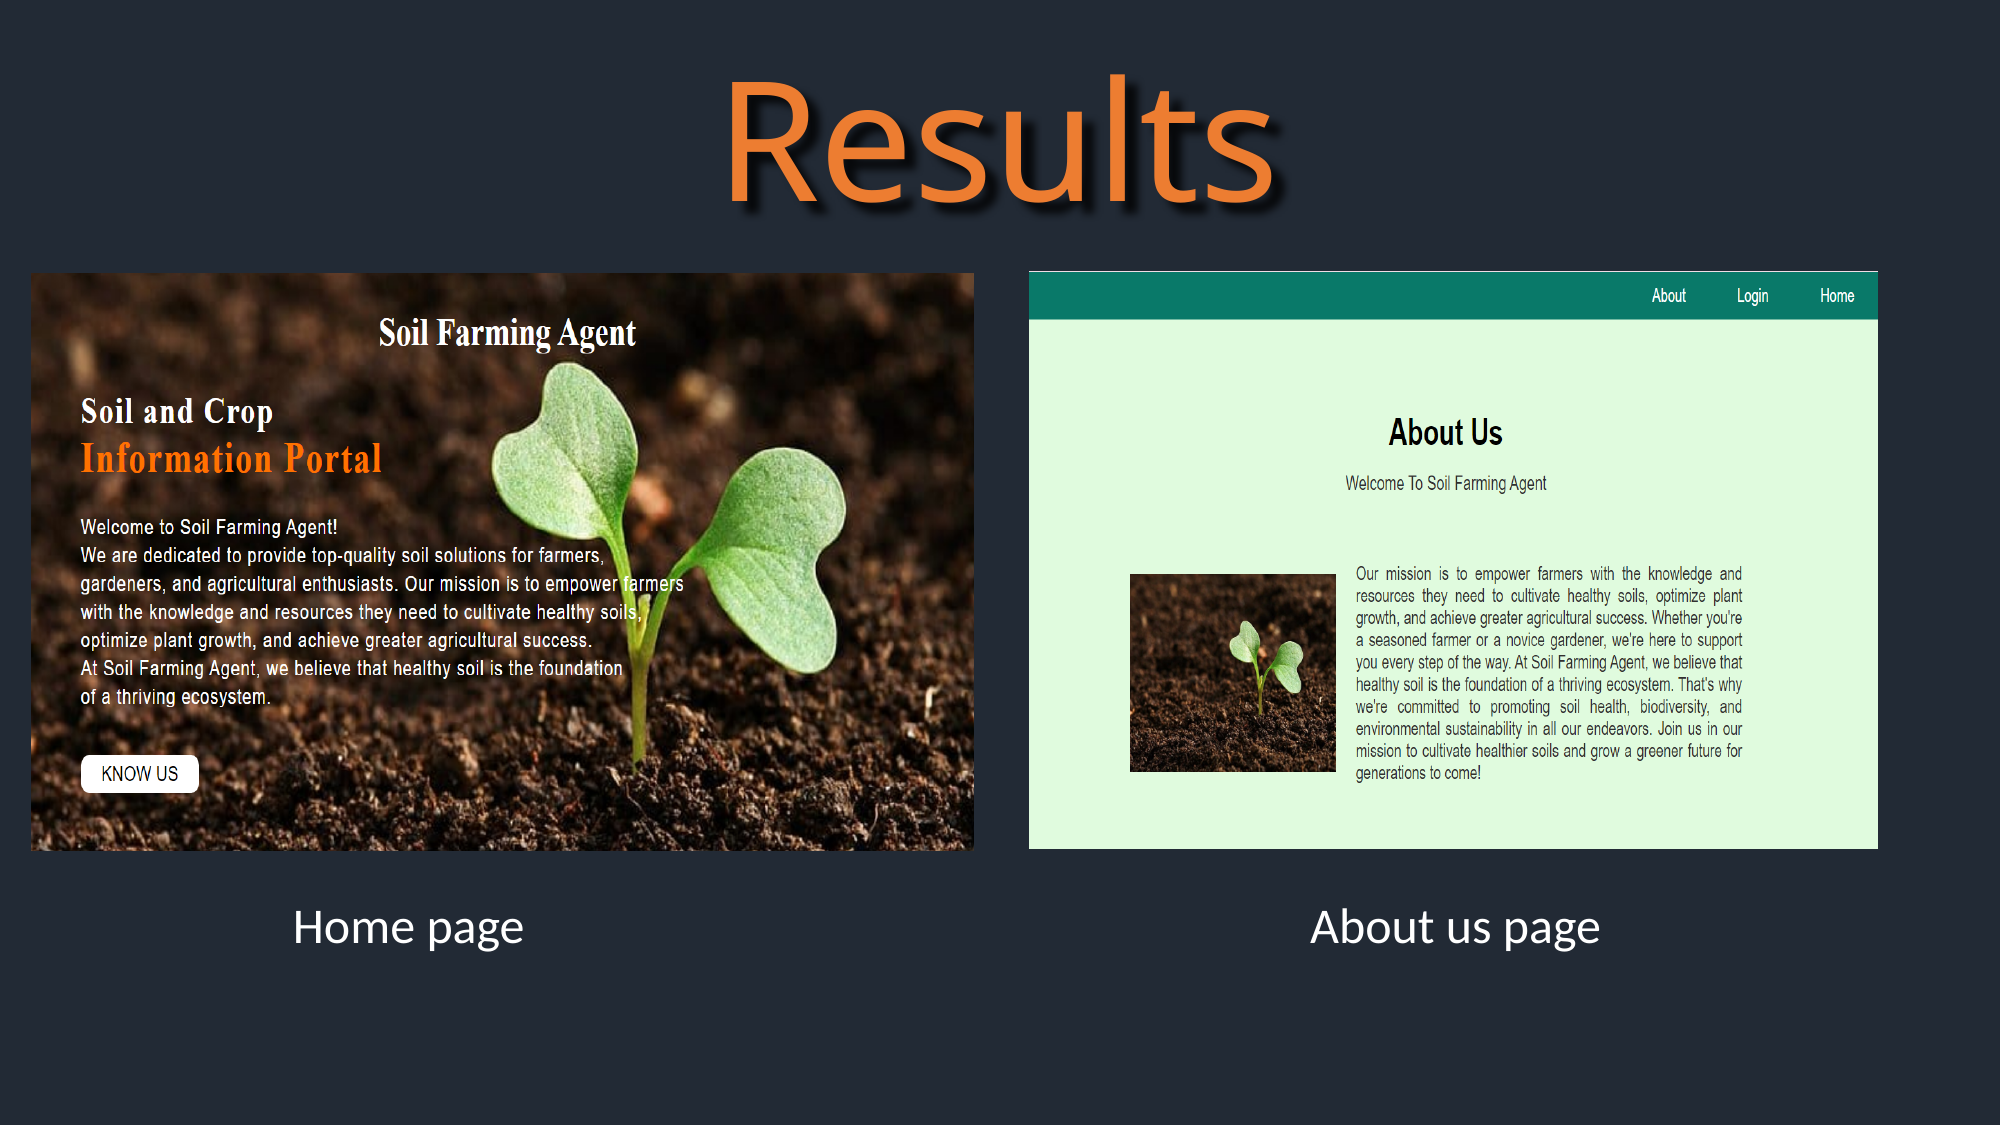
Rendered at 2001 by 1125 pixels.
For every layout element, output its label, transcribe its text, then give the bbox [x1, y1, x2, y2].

text_box Results [31, 27, 1965, 243]
picture [1028, 271, 1878, 849]
text_box Home page [278, 886, 540, 961]
picture [30, 273, 975, 851]
text_box About us page [1295, 886, 1616, 961]
